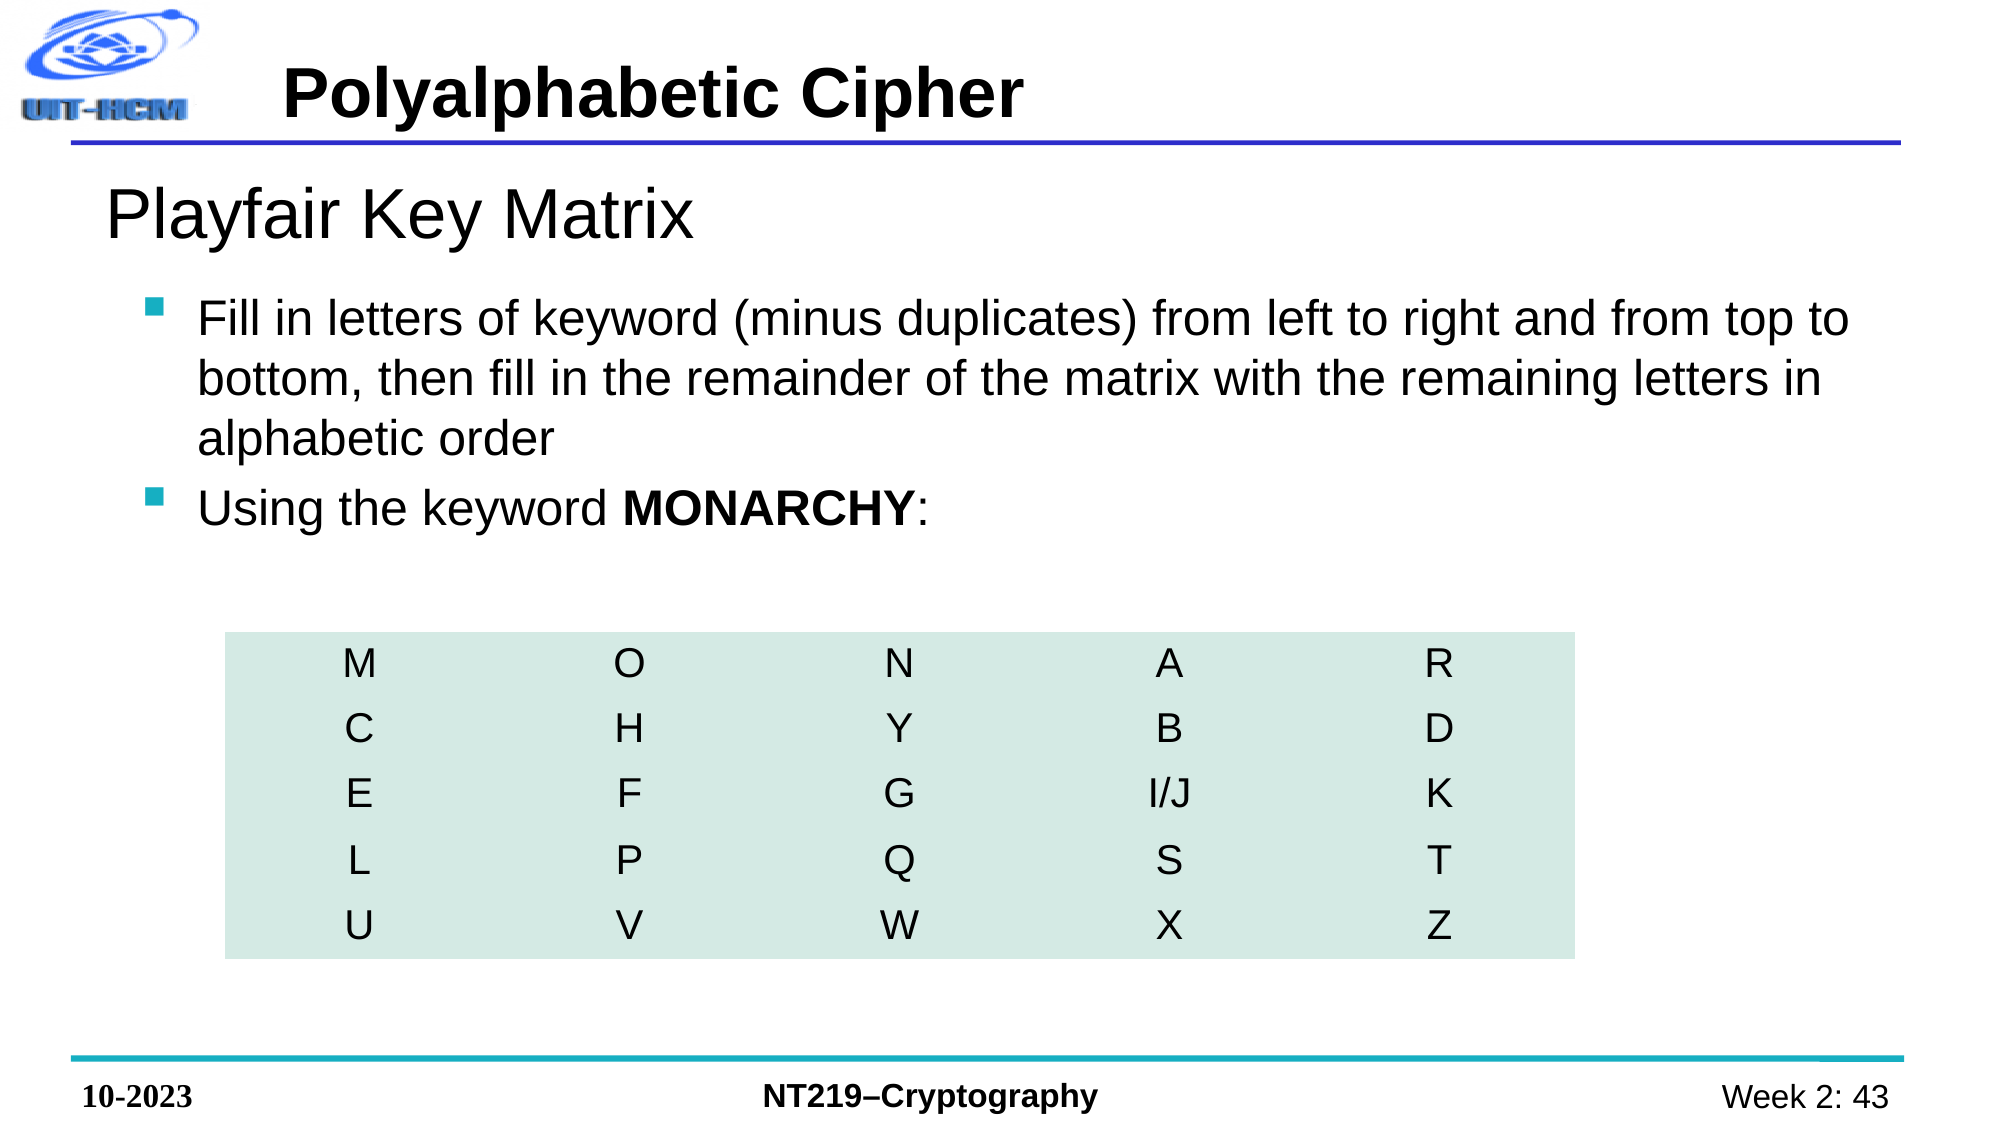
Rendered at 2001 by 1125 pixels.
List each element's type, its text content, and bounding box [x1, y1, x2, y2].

table_cell B [1035, 697, 1305, 762]
table_cell S [1035, 829, 1305, 894]
table_cell Q [765, 829, 1035, 894]
table_cell I/J [1035, 762, 1305, 829]
picture [0, 0, 221, 132]
table_cell W [765, 894, 1035, 959]
table_cell K [1305, 762, 1575, 829]
list Fill in letters of keyword (minus duplicates) from left to right and from top to bottom, then fill in the remainder of the matrix with the remaining letters in alphabetic order Using the keyword MONARCHY: [125, 277, 1934, 931]
title Playfair Key Matrix [90, 109, 1308, 313]
table_cell X [1035, 894, 1305, 959]
table_cell Z [1305, 894, 1575, 959]
table_header O [495, 632, 765, 697]
table_cell D [1305, 697, 1575, 762]
table_cell C [225, 697, 495, 762]
table_cell H [495, 697, 765, 762]
table_cell V [495, 894, 765, 959]
table_cell L [225, 829, 495, 894]
table_cell G [765, 762, 1035, 829]
table_cell E [225, 762, 495, 829]
table_header M [225, 632, 495, 697]
table_cell Y [765, 697, 1035, 762]
text_box Polyalphabetic Cipher [267, 38, 1532, 139]
table_header R [1305, 632, 1575, 697]
table_cell T [1305, 829, 1575, 894]
table_header A [1035, 632, 1305, 697]
table_cell P [495, 829, 765, 894]
table_cell U [225, 894, 495, 959]
table_header N [765, 632, 1035, 697]
table_cell F [495, 762, 765, 829]
